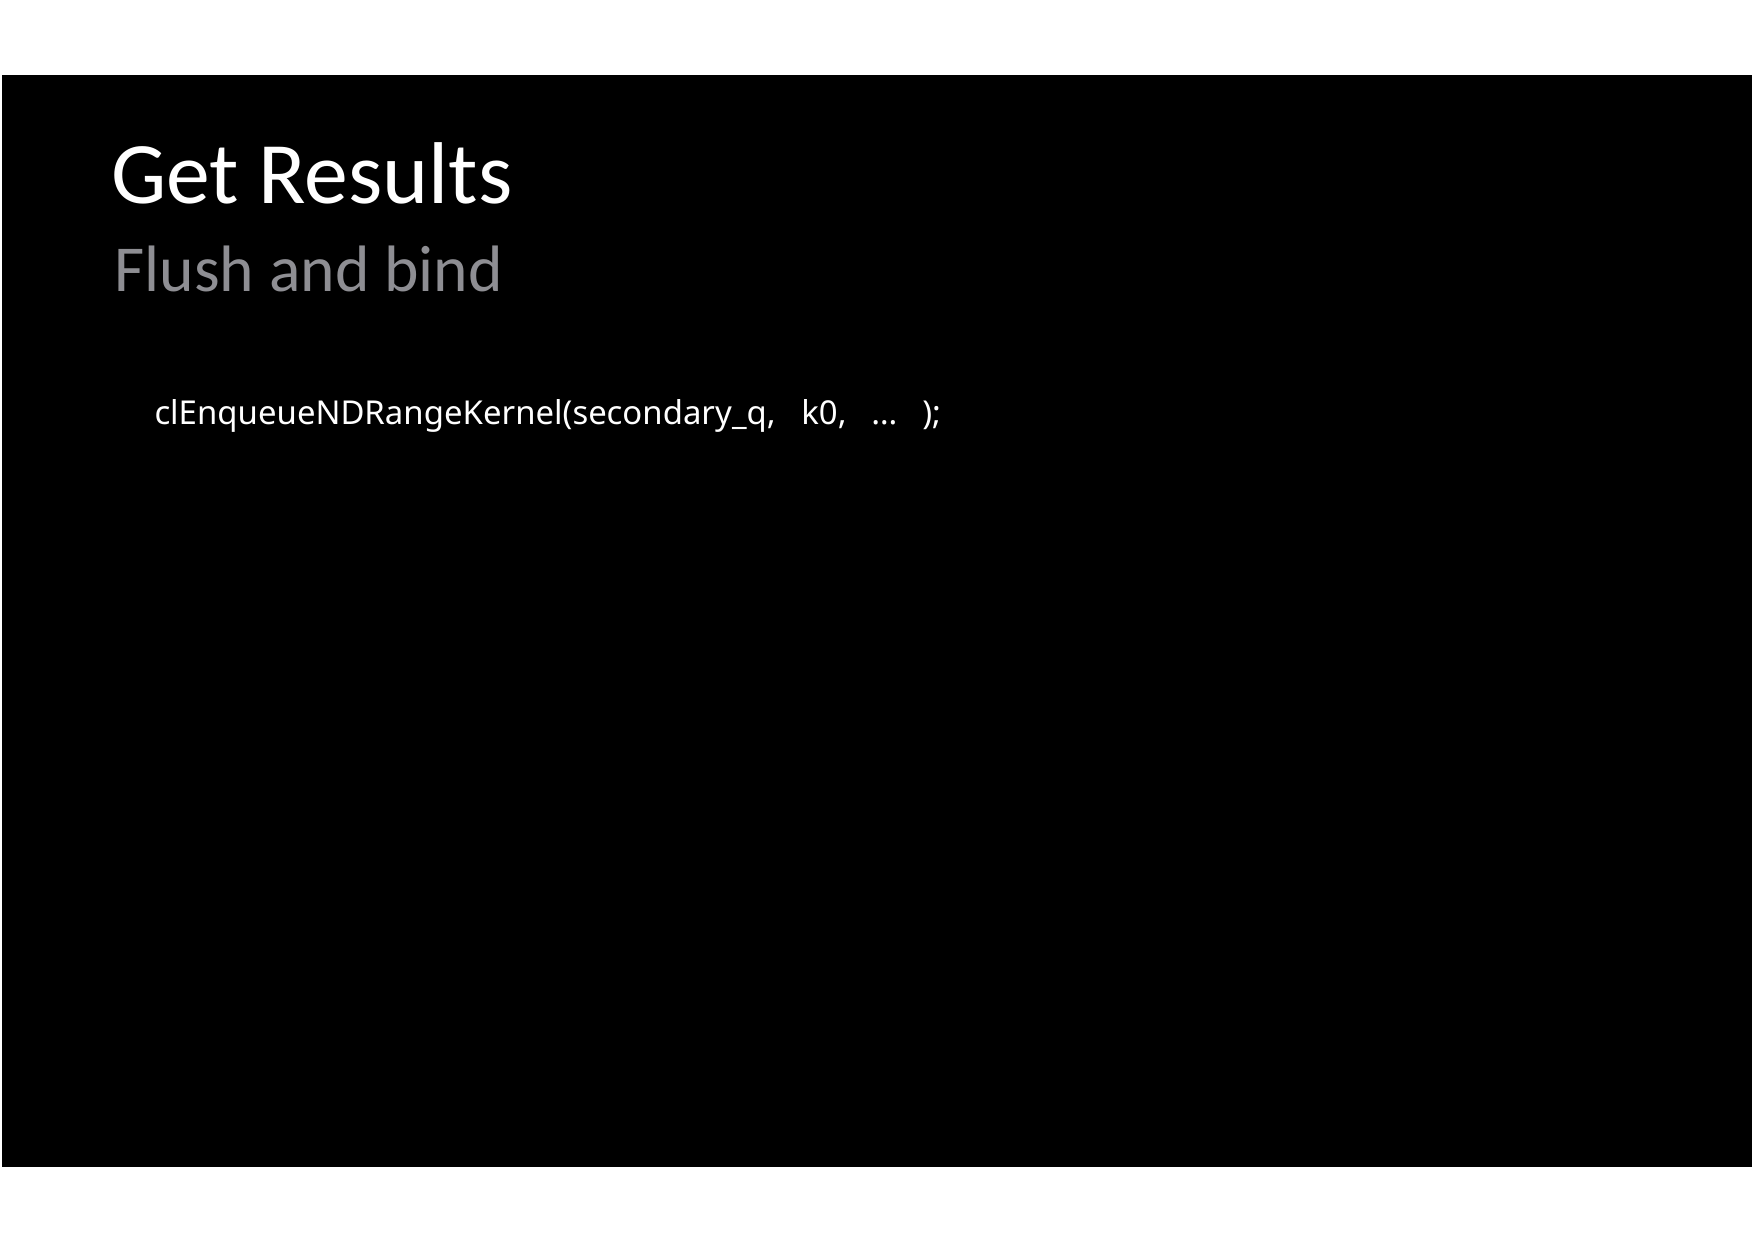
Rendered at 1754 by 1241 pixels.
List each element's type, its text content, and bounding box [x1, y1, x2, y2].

text_box clEnqueueNDRangeKernel(secondary_q, k0, … ); [154, 393, 942, 439]
text_box Get Results [111, 127, 513, 229]
text_box [0, 73, 1754, 1169]
text_box Flush and bind [114, 235, 504, 312]
